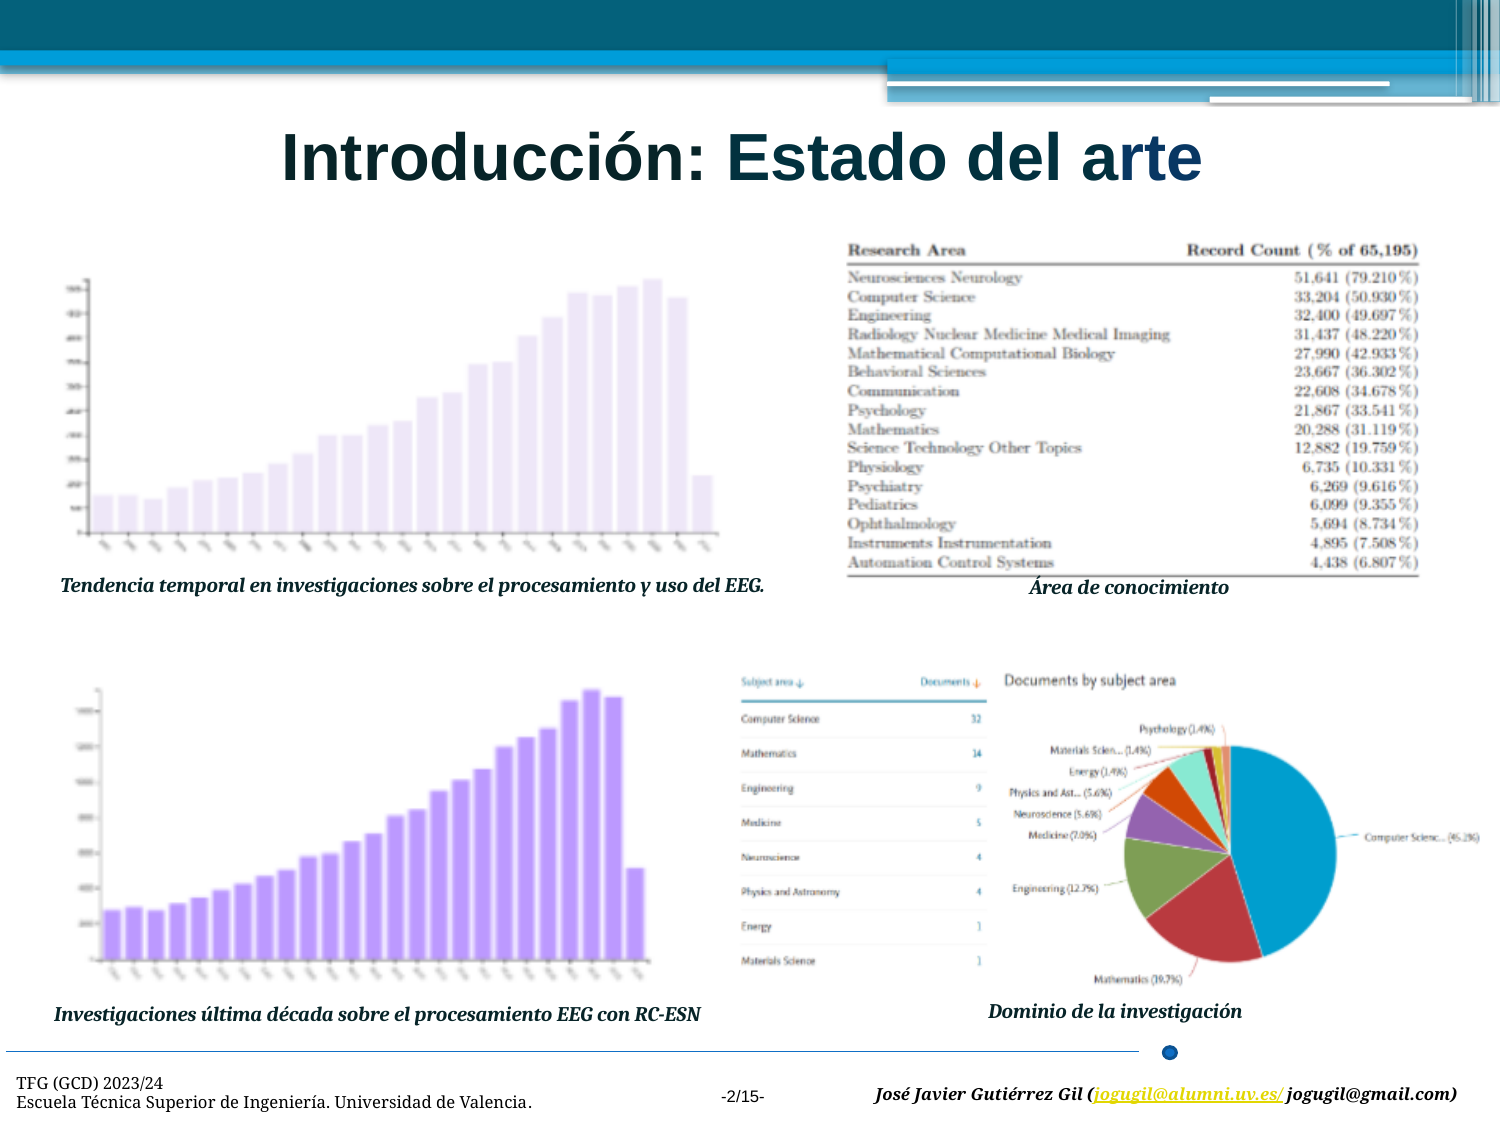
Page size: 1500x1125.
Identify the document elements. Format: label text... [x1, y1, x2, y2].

picture [845, 240, 1438, 583]
text_box Investigaciones última década sobre el procesamiento EEG con RC-ESN [0, 993, 775, 1033]
text_box [1161, 1045, 1178, 1057]
text_box José Javier Gutiérrez Gil (jogugil@alumni.uv.es/ jogugil@gmail.com) [950, 1057, 1473, 1125]
text_box TFG (GCD) 2023/24 Escuela Técnica Superior de Ingeniería. Universidad de Valencia. [1, 1059, 606, 1125]
text_box Área de conocimiento [744, 566, 1500, 607]
text_box -2/15- [693, 1078, 798, 1114]
text_box Tendencia temporal en investigaciones sobre el procesamiento y uso del EEG. [27, 563, 798, 604]
picture [729, 663, 1498, 990]
picture [59, 254, 729, 564]
text_box Dominio de la investigación [730, 996, 1500, 1031]
text_box Introducción: Estado del arte [3, 105, 1500, 203]
picture [61, 661, 668, 990]
